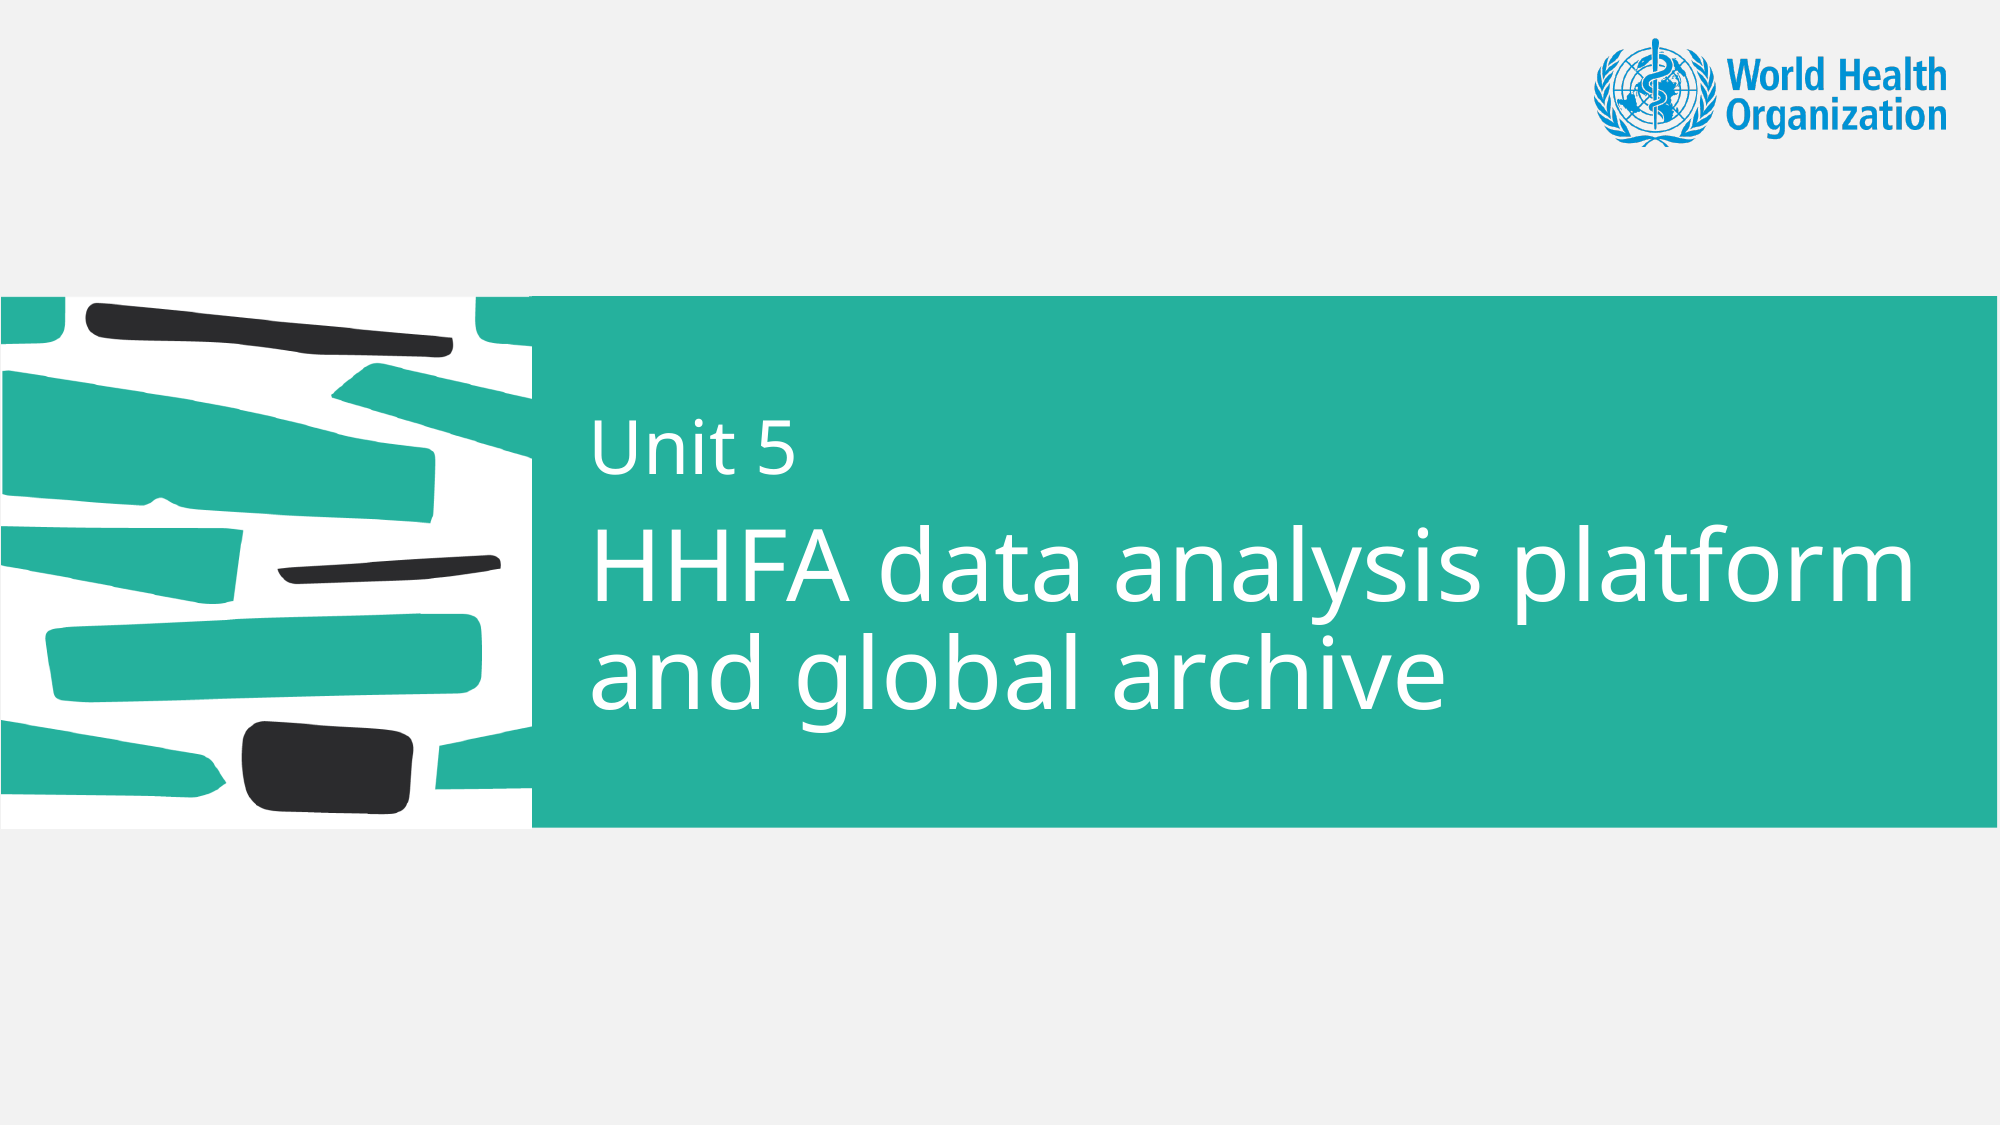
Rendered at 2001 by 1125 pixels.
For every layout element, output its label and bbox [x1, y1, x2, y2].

picture [1594, 103, 1646, 147]
text_box [0, 296, 1998, 829]
picture [1602, 97, 1608, 108]
picture [1618, 105, 1629, 117]
picture [1658, 50, 1682, 71]
picture [1675, 71, 1687, 110]
picture [1640, 67, 1654, 77]
picture [1594, 38, 1946, 147]
picture [1647, 140, 1664, 147]
picture [1669, 73, 1679, 106]
picture [1632, 92, 1641, 105]
picture [1628, 50, 1652, 64]
picture [1632, 75, 1643, 89]
picture [1624, 64, 1638, 99]
